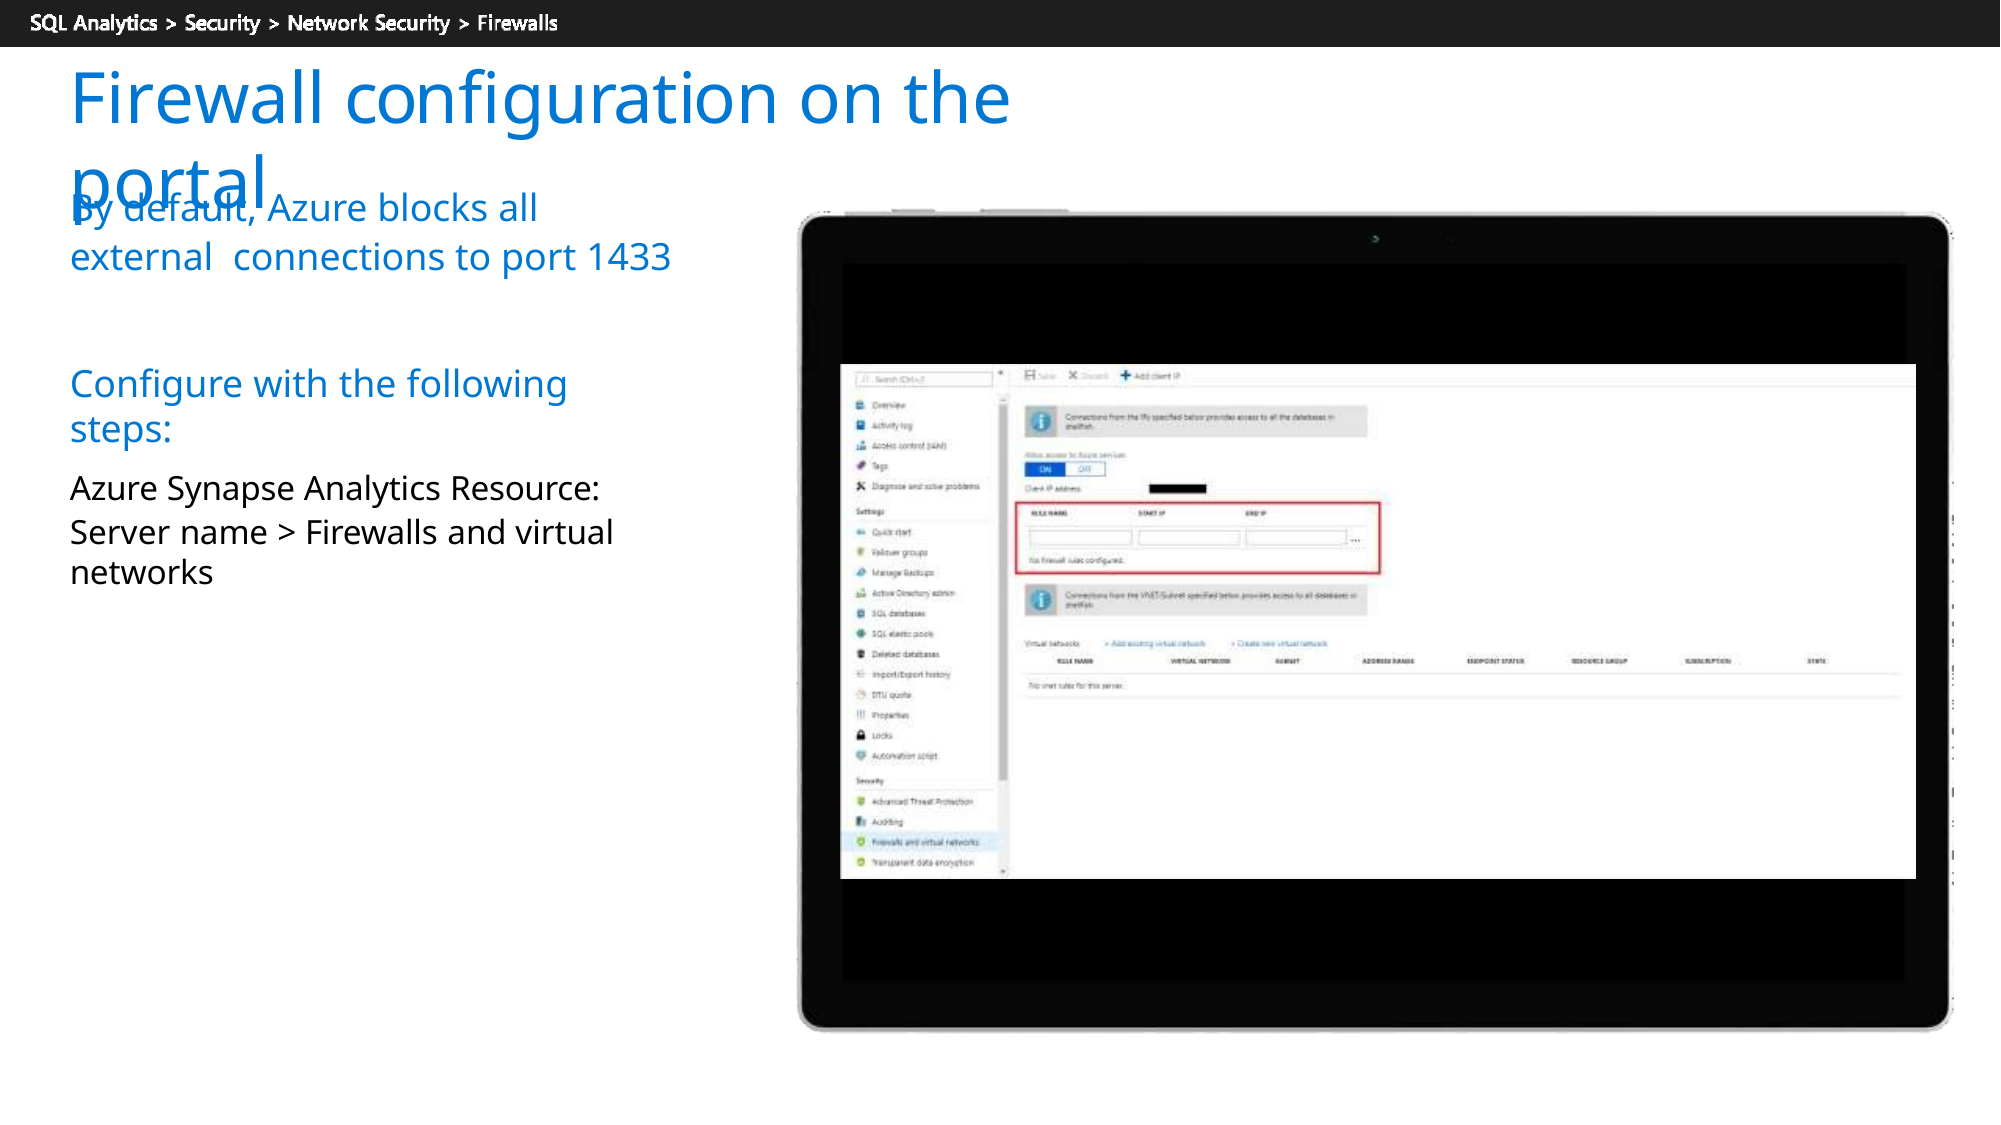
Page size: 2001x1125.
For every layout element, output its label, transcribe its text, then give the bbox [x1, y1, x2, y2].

title Firewall configuration on the portal [67, 59, 1107, 242]
text_box By default, Azure blocks all external connections to port 1433 Configure with the following steps: Azure Synapse Analytics Resource: Server name > Firewalls and virtual networks [67, 242, 729, 592]
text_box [0, 0, 2000, 48]
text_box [796, 208, 1954, 1034]
